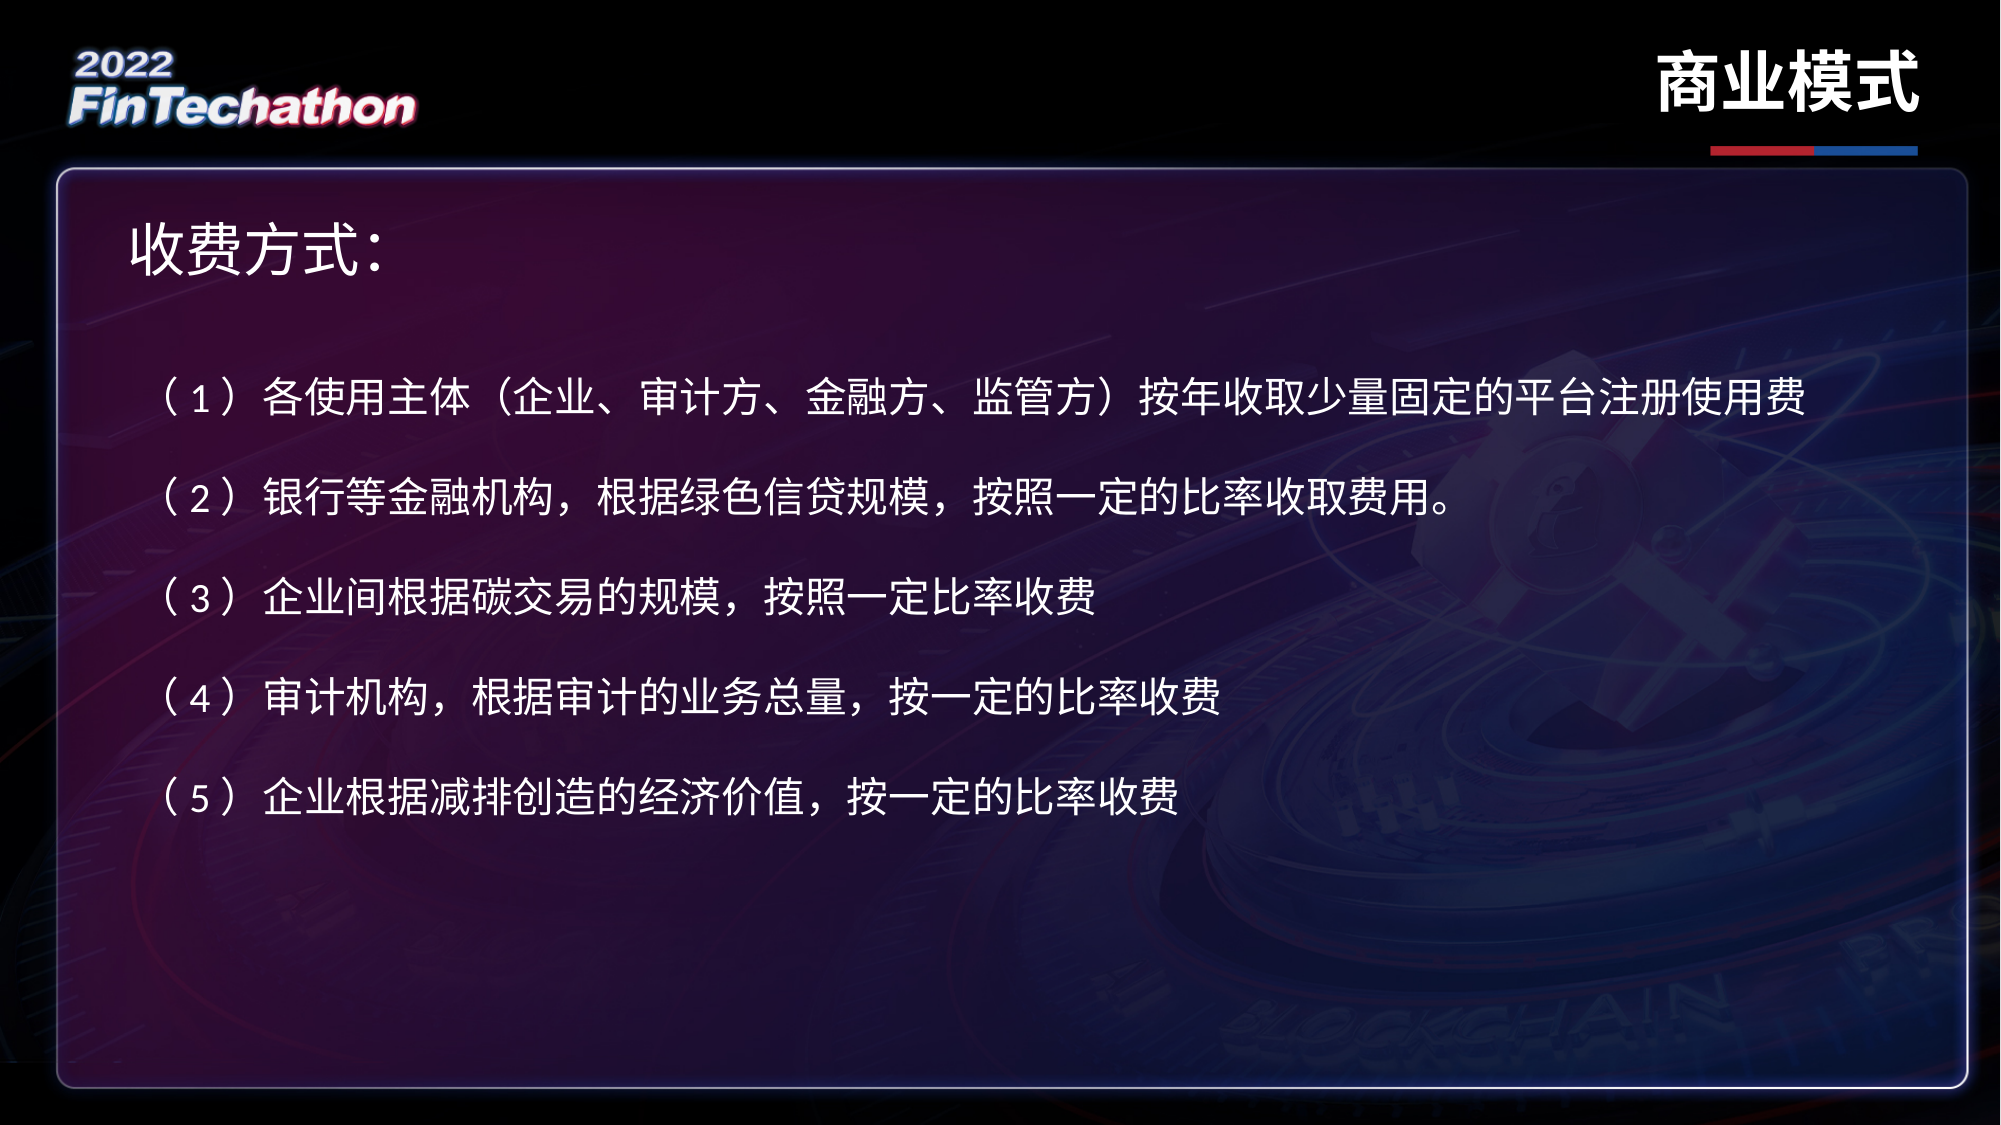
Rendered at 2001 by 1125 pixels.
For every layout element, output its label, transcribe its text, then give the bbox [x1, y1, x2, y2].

text_box 商业模式 [1014, 32, 1936, 128]
text_box （1）各使用主体（企业、审计方、金融方、监管方）按年收取少量固定的平台注册使用费 （2）银行等金融机构，根据绿色信贷规模，按照一定的比率收取费用。 （3）企业间根据碳交易的规模，按照一定比率收费 （4）审计机构，根据审计的业务总量，按一定的比率收费 （5）企业根据减排创造的经济价值，按一定的比率收费 [122, 363, 1936, 829]
text_box 收费方式： [112, 205, 1129, 291]
picture [0, 0, 2001, 1125]
